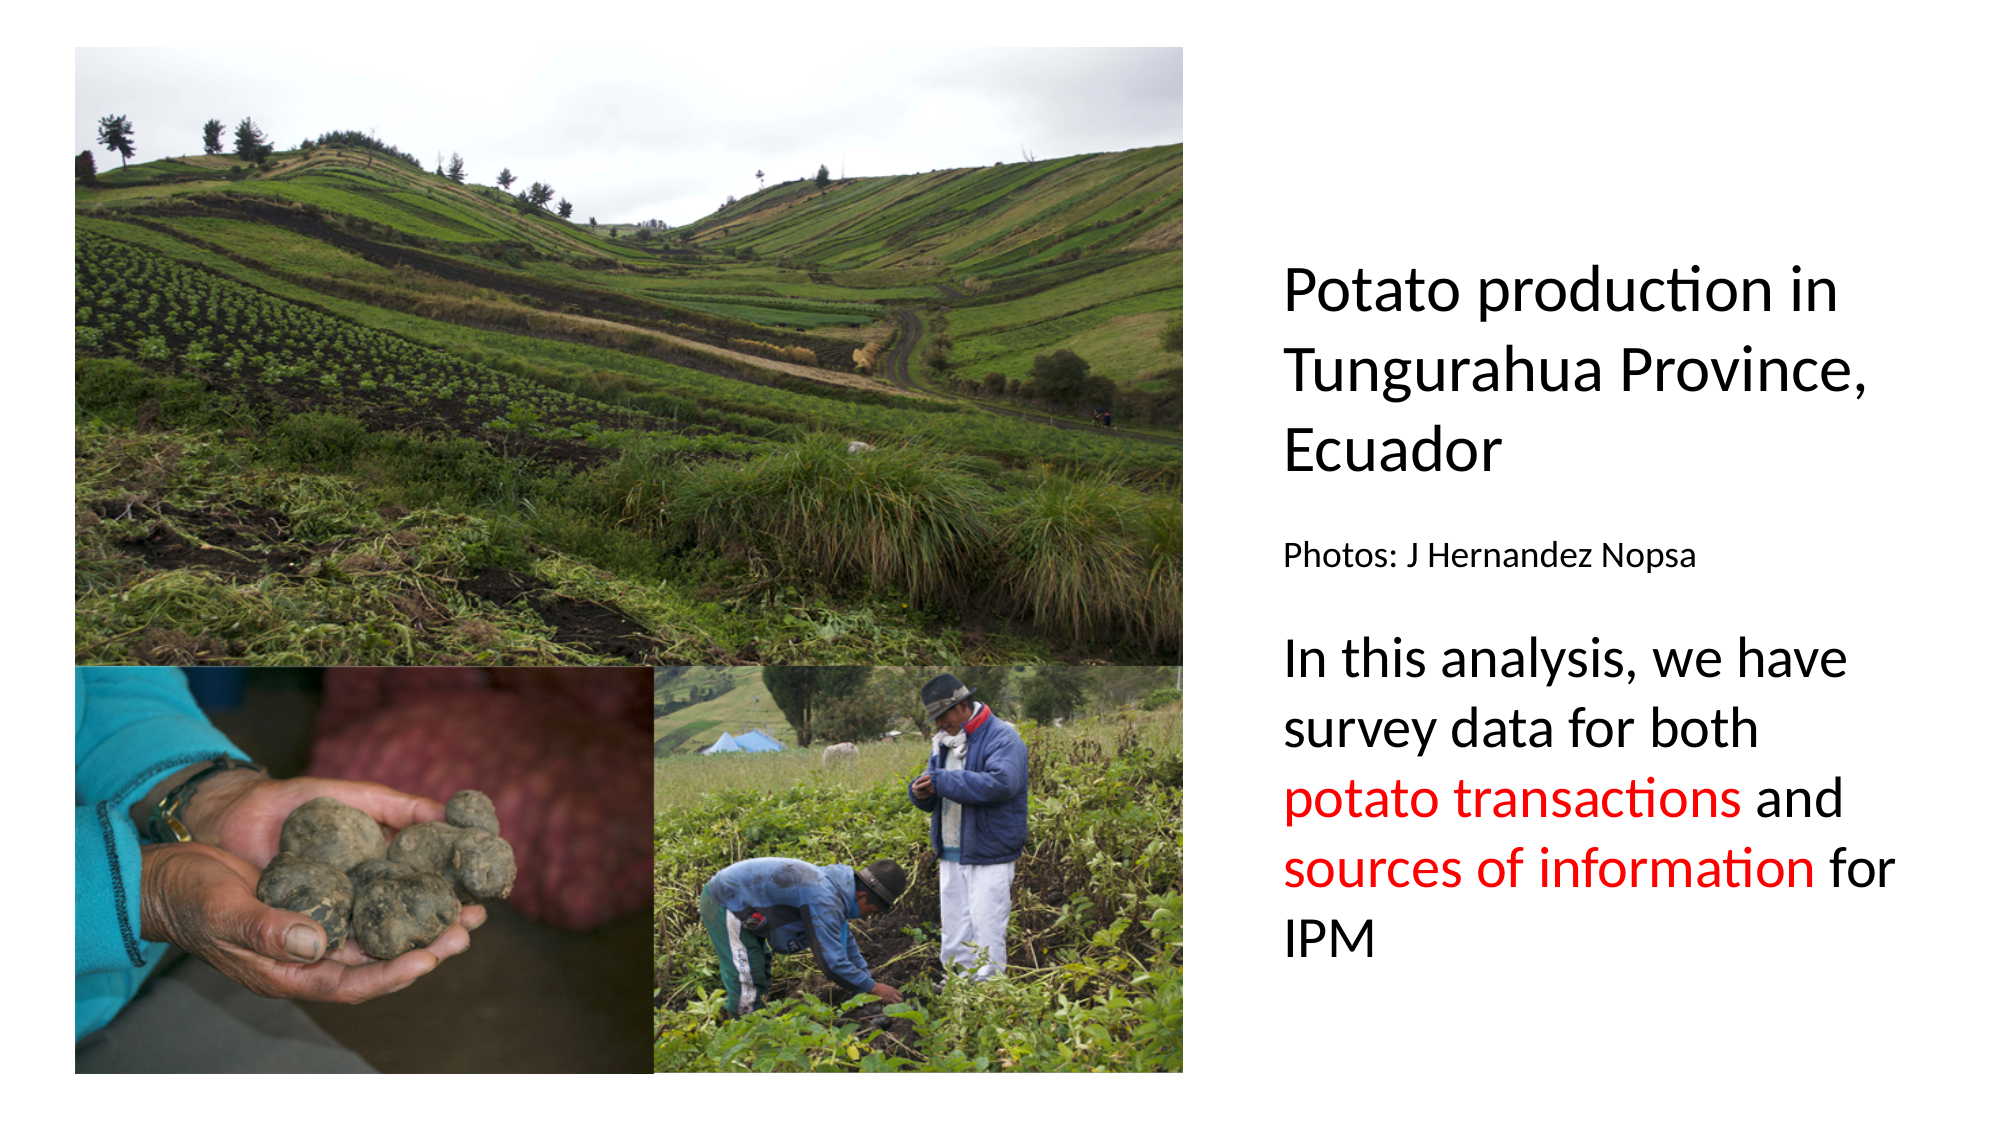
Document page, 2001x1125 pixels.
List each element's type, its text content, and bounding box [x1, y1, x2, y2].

text_box Potato production in Tungurahua Province, Ecuador Photos: J Hernandez Nopsa In this analysis, we have survey data for both potato transactions and sources of information for IPM [1268, 237, 1913, 977]
picture [74, 47, 1183, 1074]
